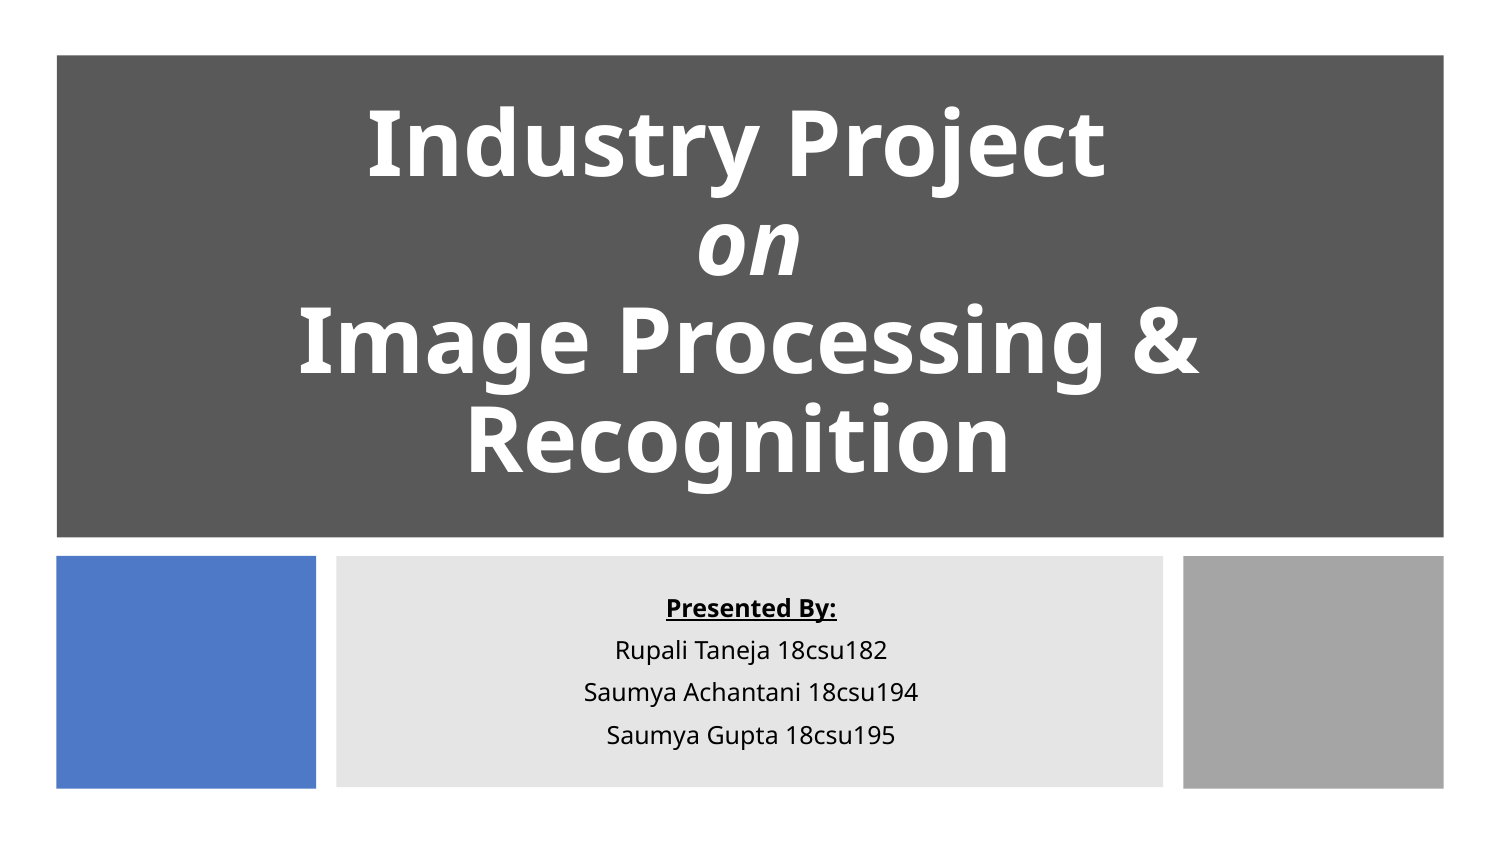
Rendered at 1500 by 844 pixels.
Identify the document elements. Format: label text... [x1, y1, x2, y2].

text_box [1182, 555, 1445, 790]
text_box [56, 54, 1445, 538]
text_box [55, 555, 317, 790]
text_box [335, 555, 1164, 788]
title Industry Project on Image Processing & Recognition [133, 188, 1366, 512]
text_box Presented By: Rupali Taneja 18csu182 Saumya Achantani 18csu194 Saumya Gupta 18csu195 [537, 584, 966, 757]
